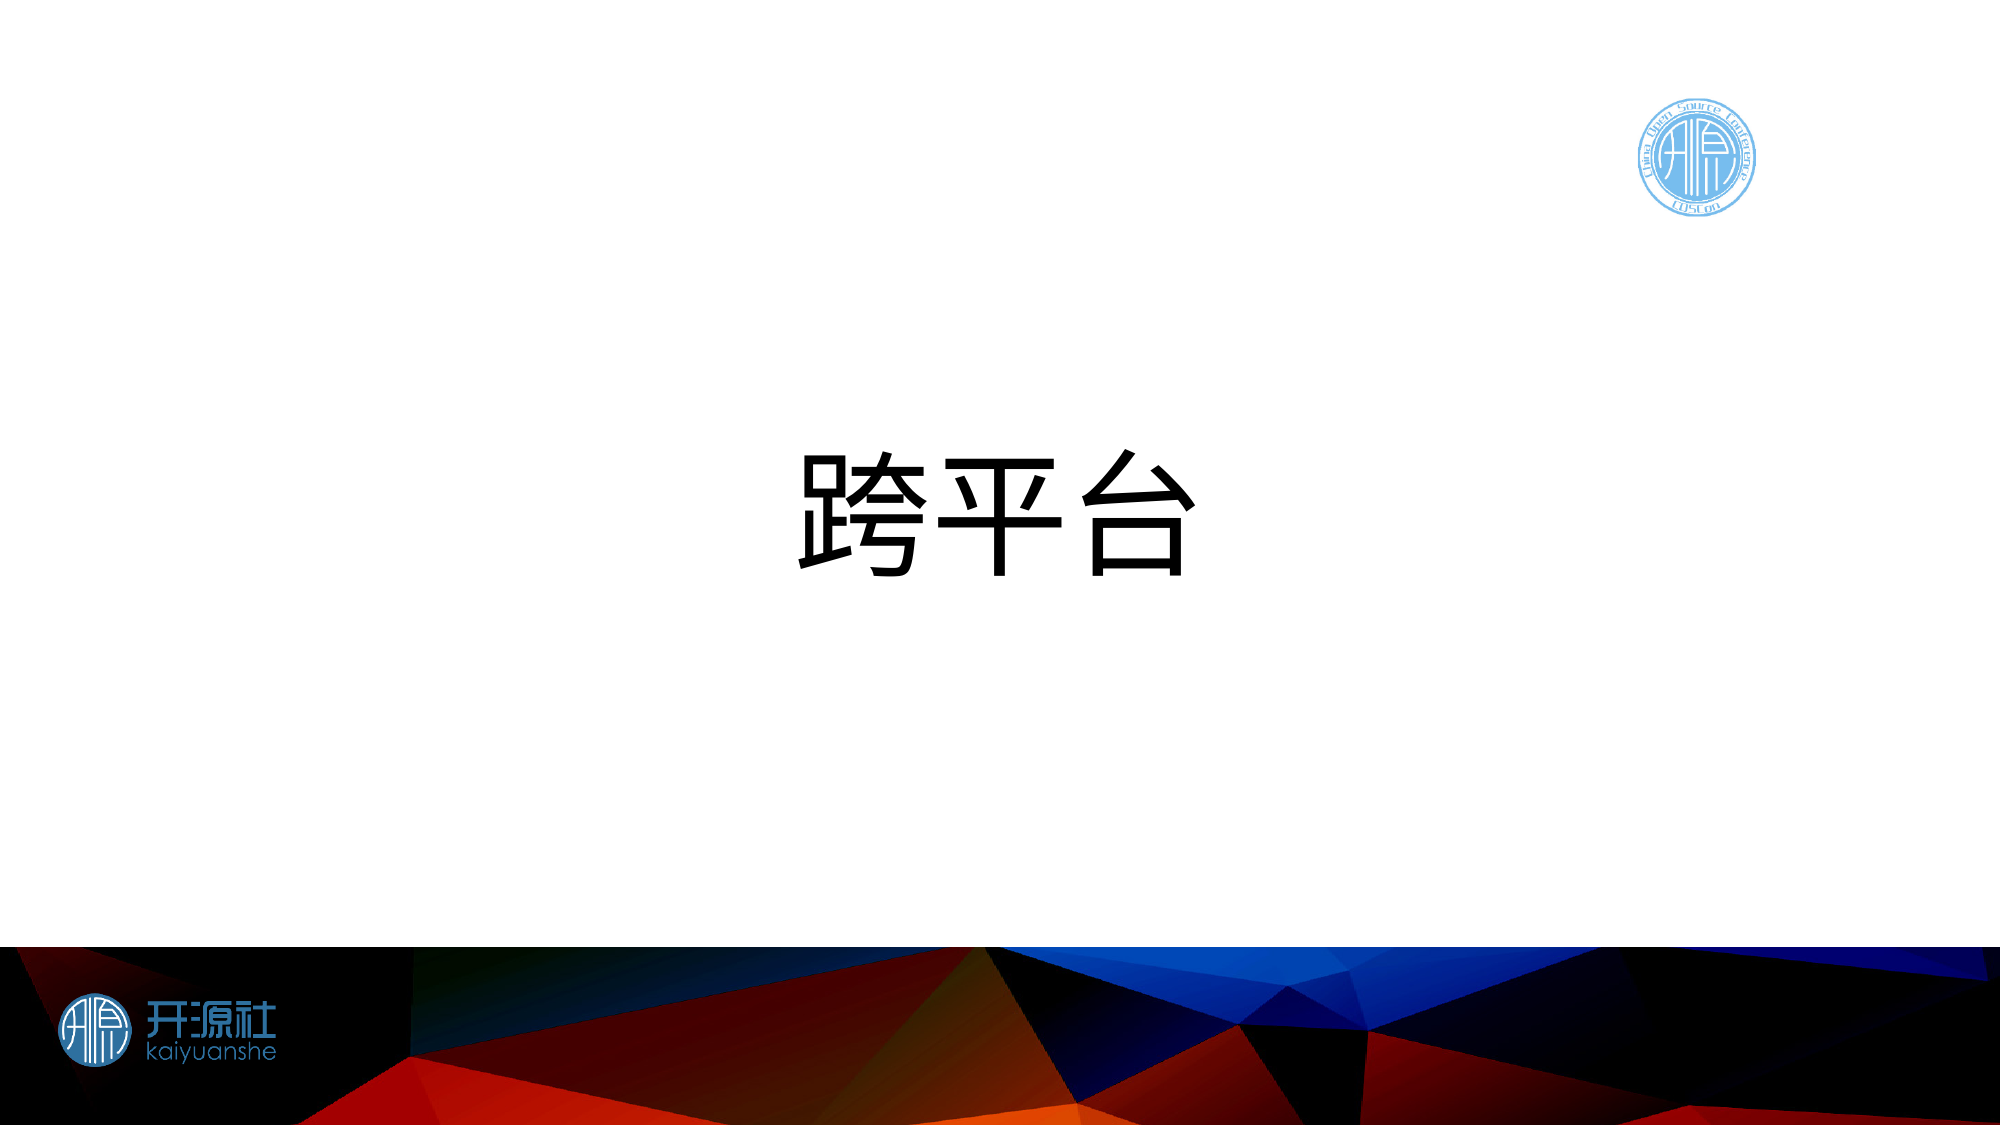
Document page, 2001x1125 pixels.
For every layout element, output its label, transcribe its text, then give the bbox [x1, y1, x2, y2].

title 跨平台 [137, 412, 1863, 631]
picture [0, 947, 2000, 1125]
picture [1536, 59, 1863, 278]
